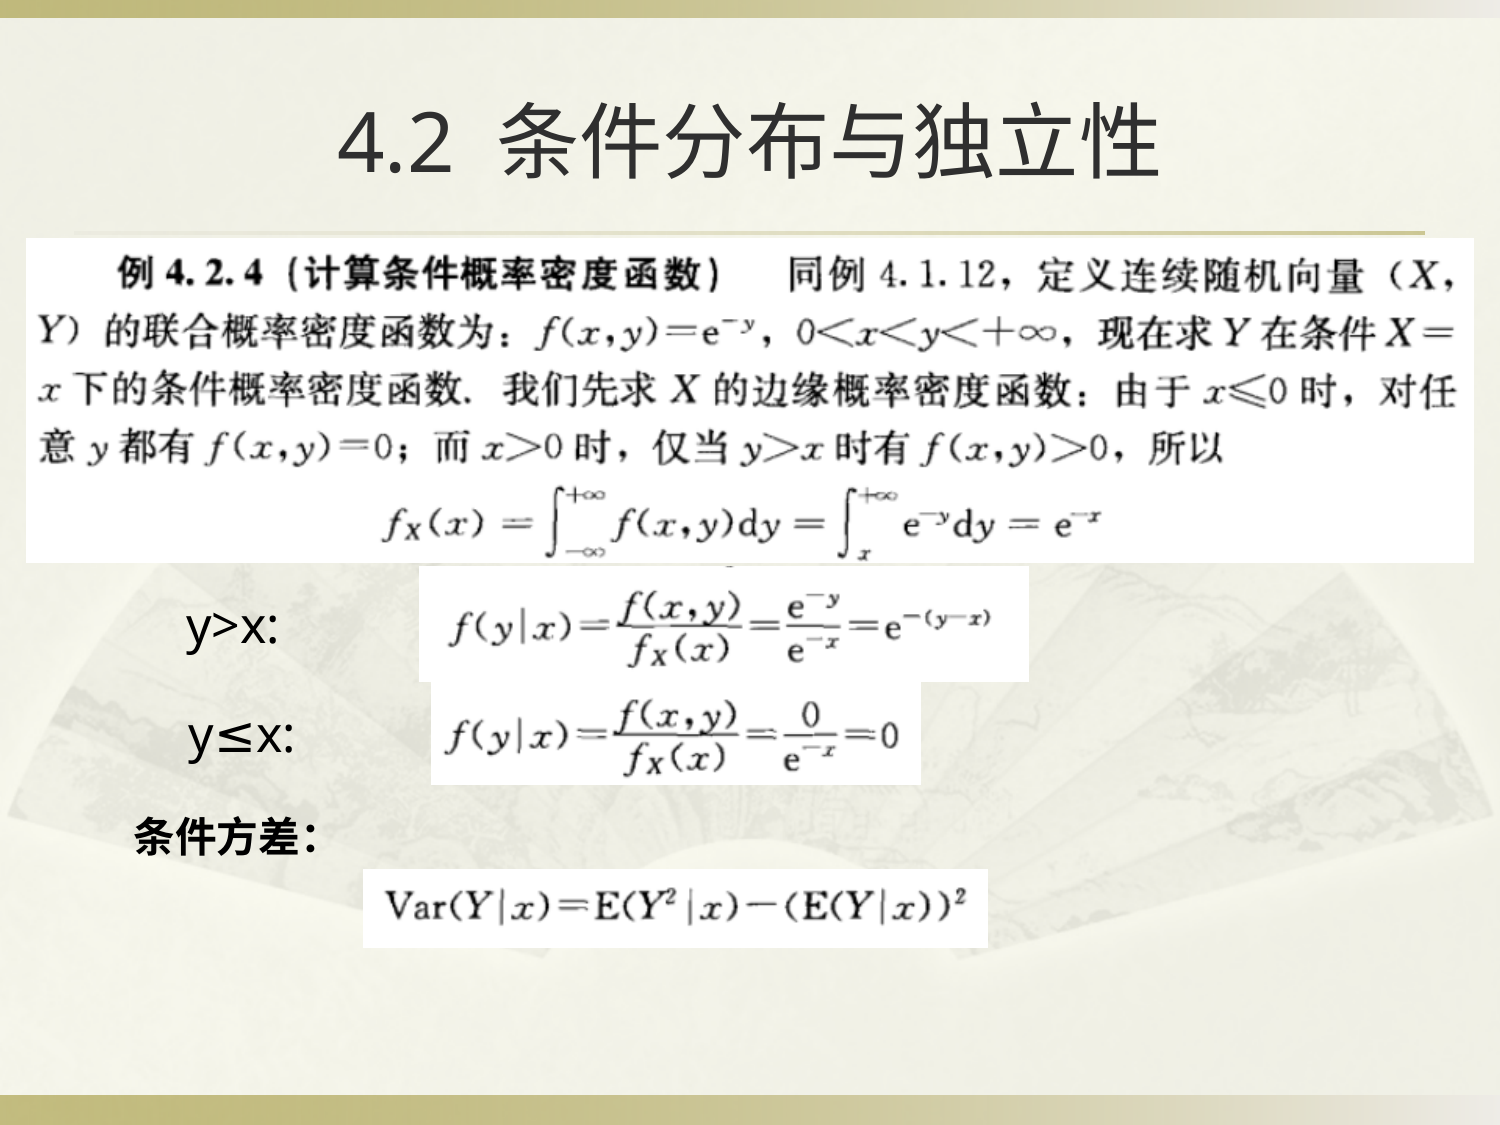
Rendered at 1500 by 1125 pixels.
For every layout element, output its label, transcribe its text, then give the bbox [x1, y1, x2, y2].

text_box y>x: [171, 586, 414, 661]
picture [25, 238, 1474, 563]
picture [418, 565, 1030, 786]
text_box y≤x: [173, 695, 387, 771]
title 4.2 条件分布与独立性 [75, 45, 1425, 233]
picture [362, 869, 989, 949]
text_box 条件方差： [118, 803, 521, 869]
